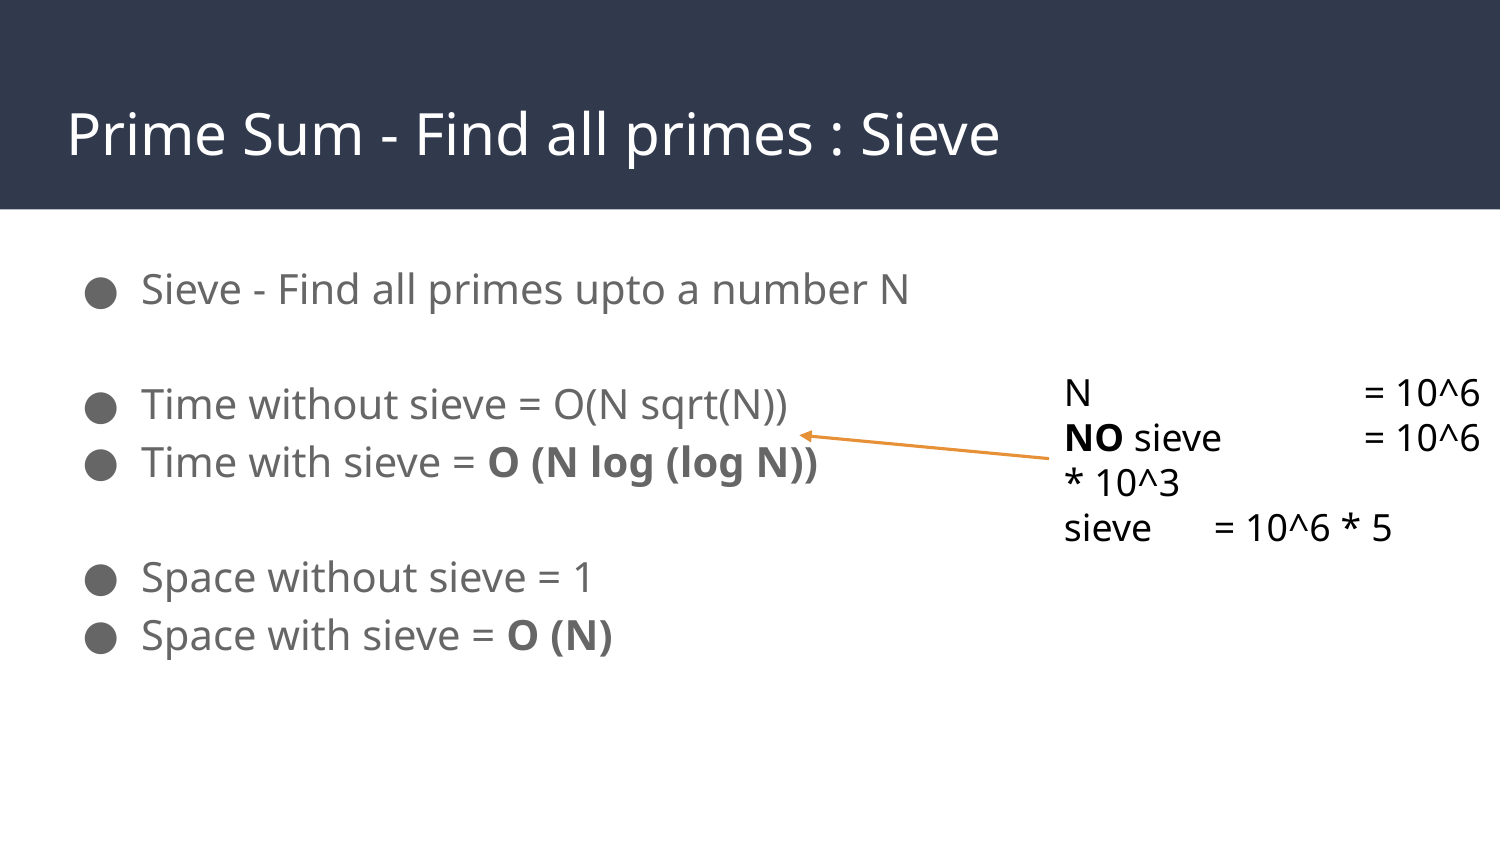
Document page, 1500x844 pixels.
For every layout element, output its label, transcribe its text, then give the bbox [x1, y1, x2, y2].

title Prime Sum - Find all primes : Sieve [51, 82, 1449, 185]
list Sieve - Find all primes upto a number N Time without sieve = O(N sqrt(N)) Time with sieve = O (N log (log N)) Space without sieve = 1 Space with sieve = O (N) [51, 240, 1461, 739]
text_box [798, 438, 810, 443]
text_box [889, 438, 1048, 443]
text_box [798, 434, 1050, 438]
text_box N = 10^6 NO sieve = 10^6 * 10^3 sieve = 10^6 * 5 [1048, 353, 1500, 564]
